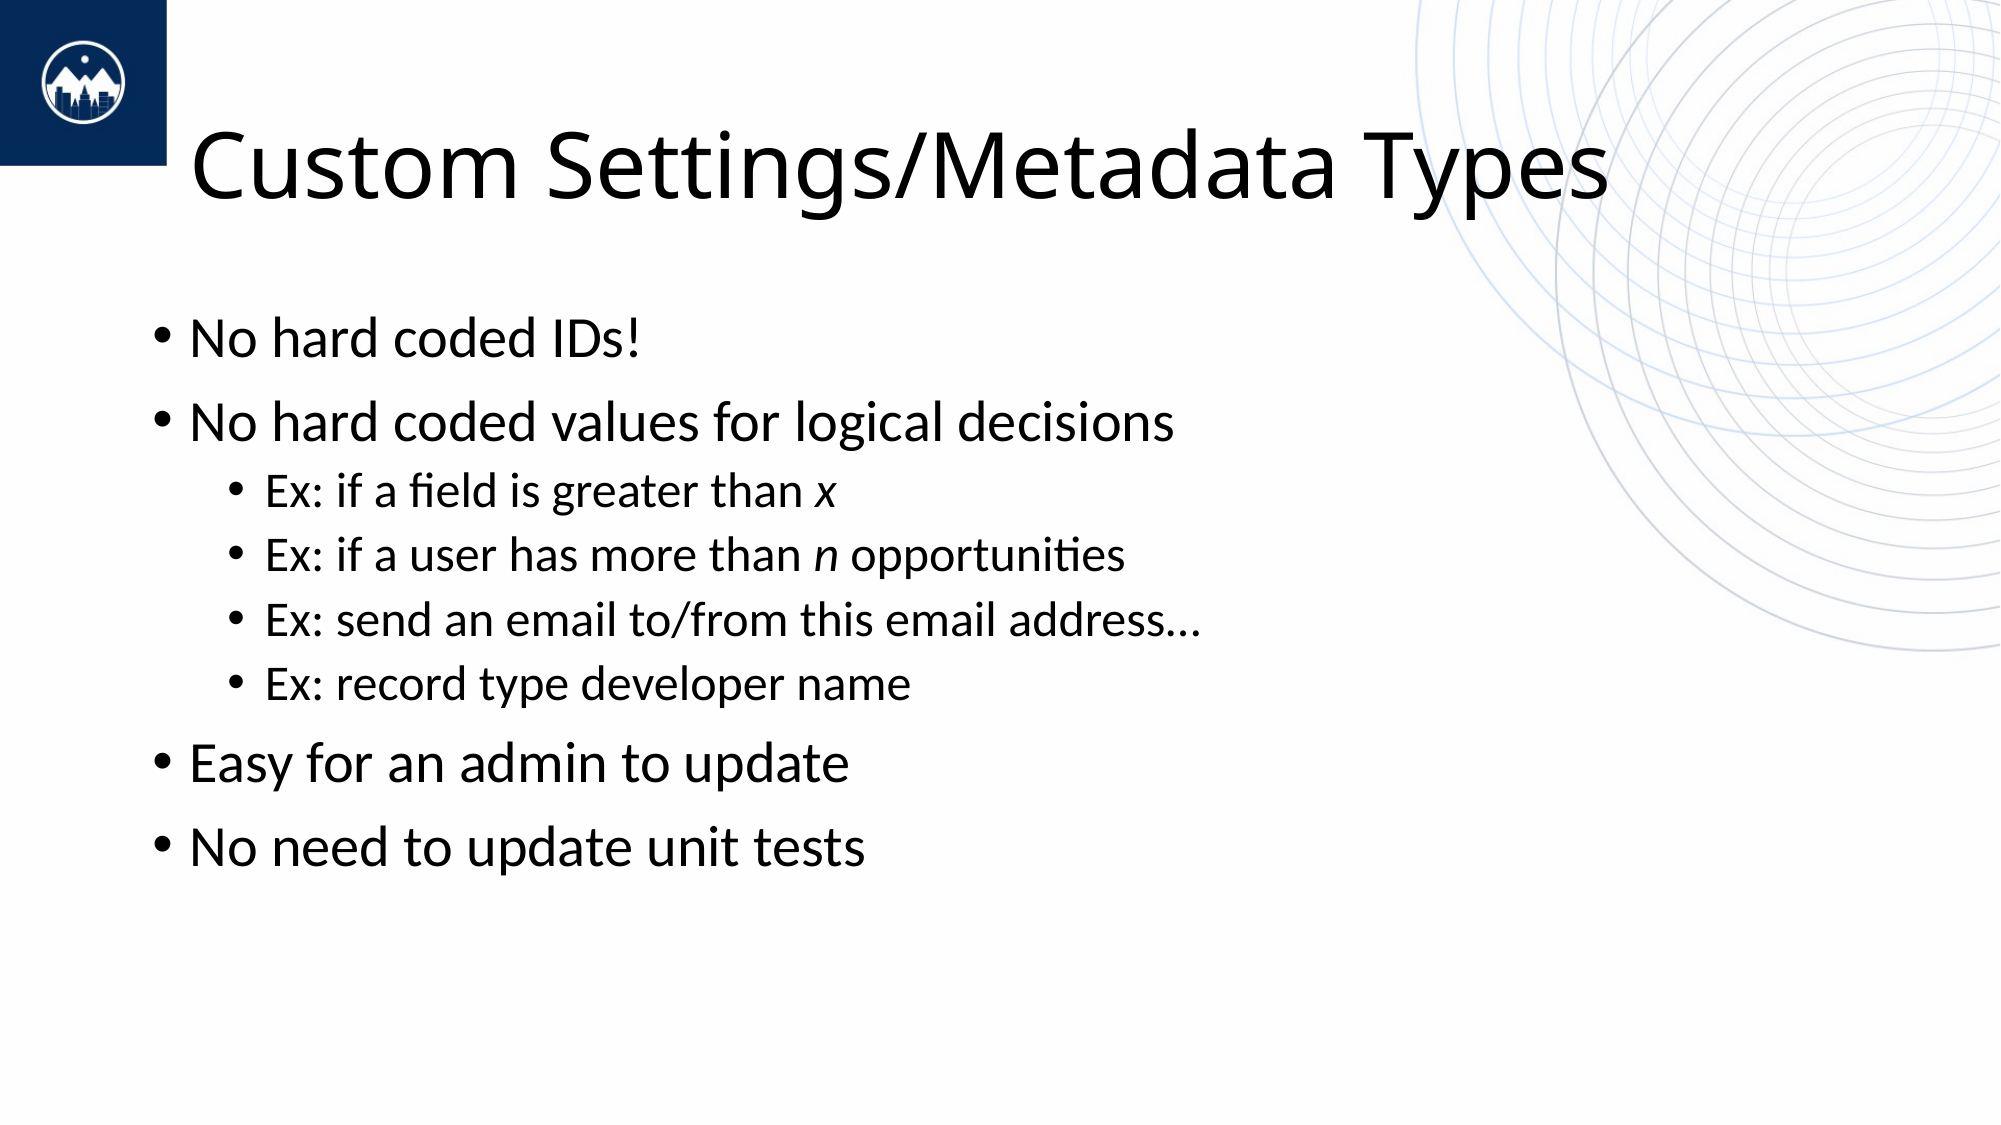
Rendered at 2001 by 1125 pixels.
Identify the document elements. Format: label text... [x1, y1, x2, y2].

list No hard coded IDs! No hard coded values for logical decisions Ex: if a field is greater than x Ex: if a user has more than n opportunities Ex: send an email to/from this email address… Ex: record type developer name Easy for an admin to update No need to update unit tests [137, 299, 1863, 1014]
title Custom Settings/Metadata Types [174, 59, 1825, 278]
